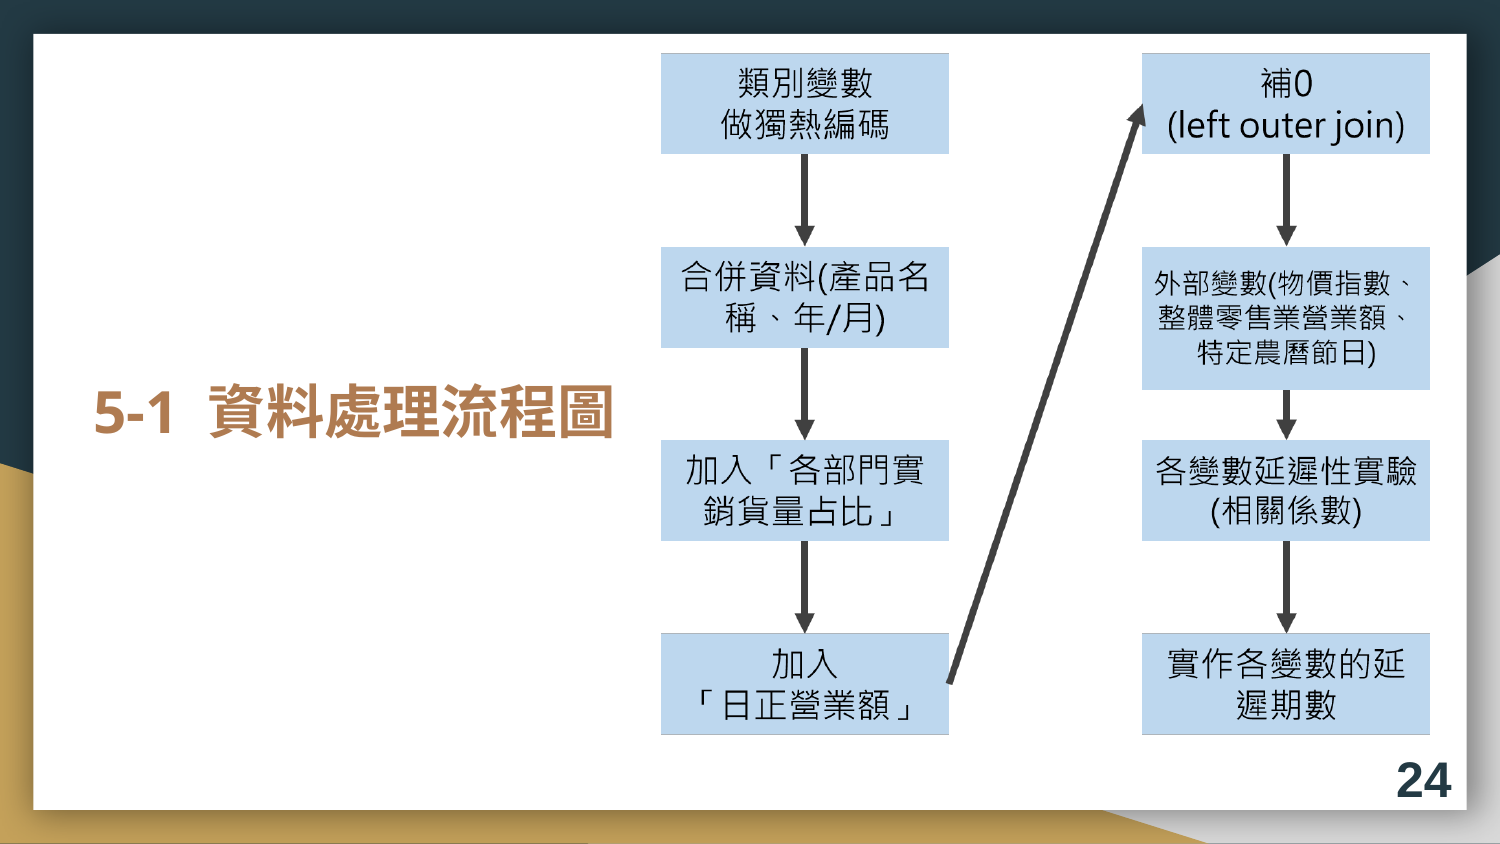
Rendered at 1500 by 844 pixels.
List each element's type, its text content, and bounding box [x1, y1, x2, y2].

picture [658, 51, 1439, 746]
title 5-1 資料處理流程圖 [50, 359, 652, 484]
slide_number 24 [1343, 745, 1467, 810]
